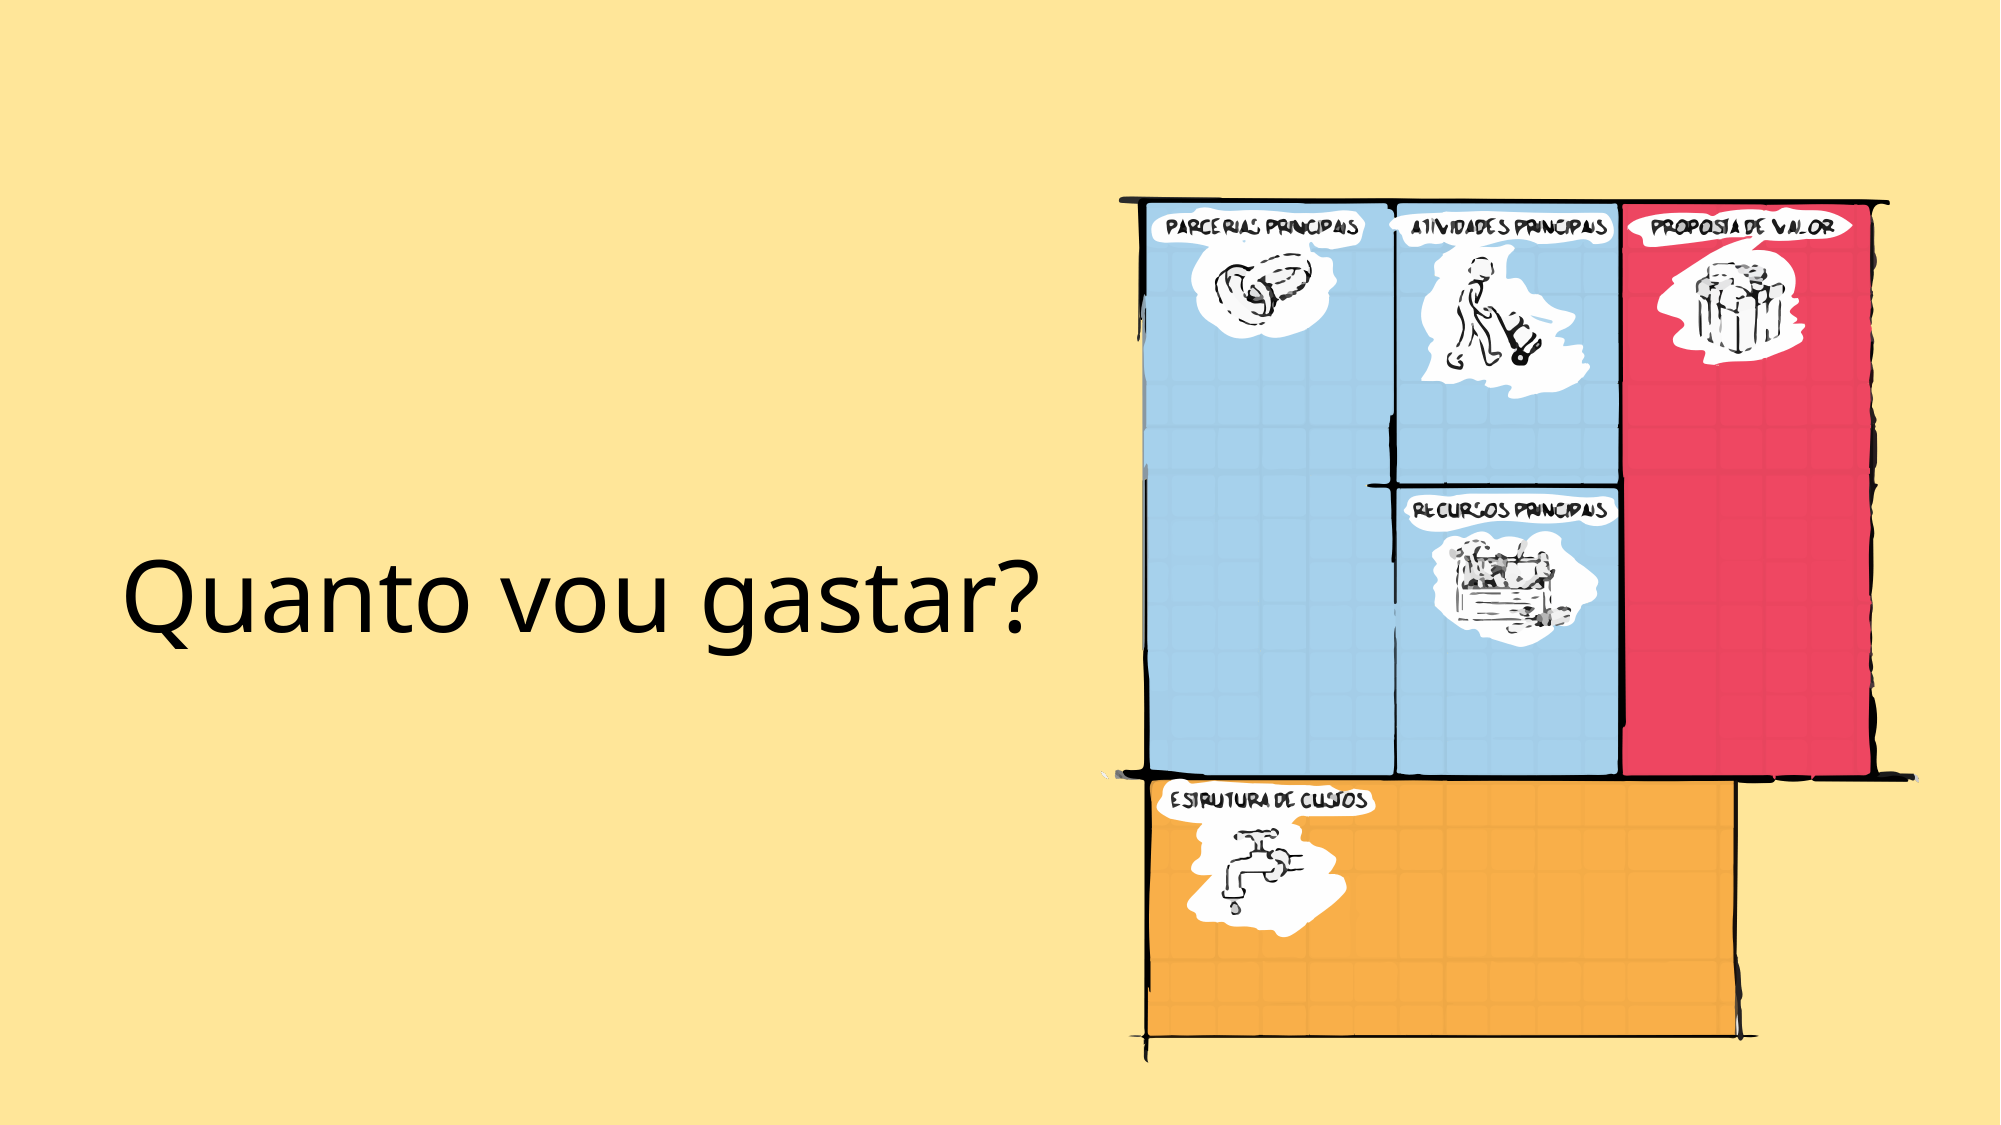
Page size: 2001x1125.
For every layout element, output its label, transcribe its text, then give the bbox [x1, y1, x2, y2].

picture [1099, 196, 1919, 1063]
title Quanto vou gastar? [105, 453, 1099, 672]
